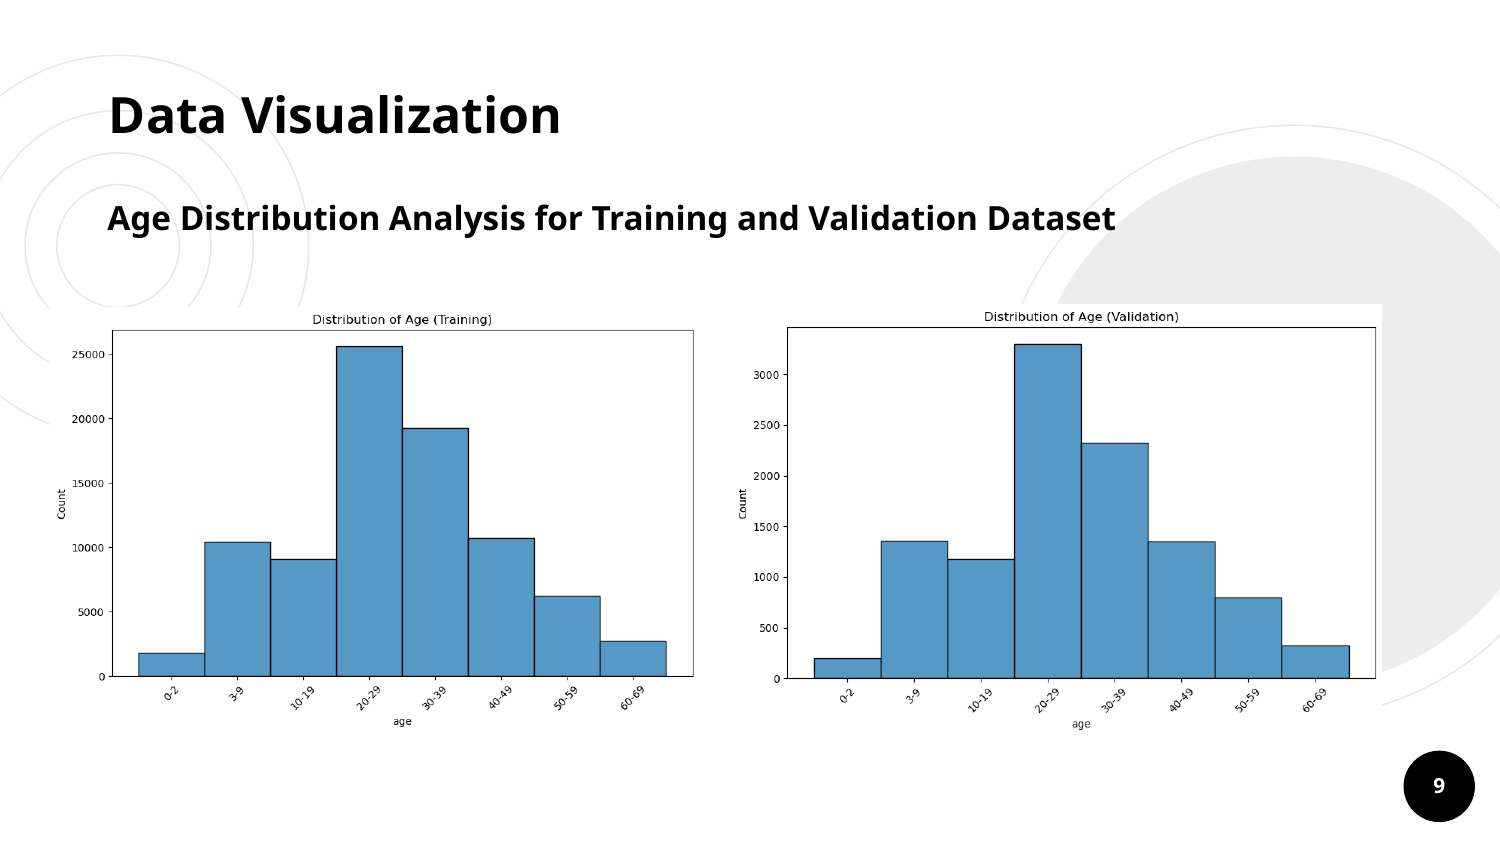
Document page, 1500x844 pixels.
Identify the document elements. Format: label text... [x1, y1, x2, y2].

list Age Distribution Analysis for Training and Validation Dataset [71, 182, 1159, 259]
picture [730, 304, 1382, 737]
picture [49, 306, 700, 734]
slide_number 9 [1403, 750, 1475, 823]
title Data Visualization [93, 46, 792, 159]
